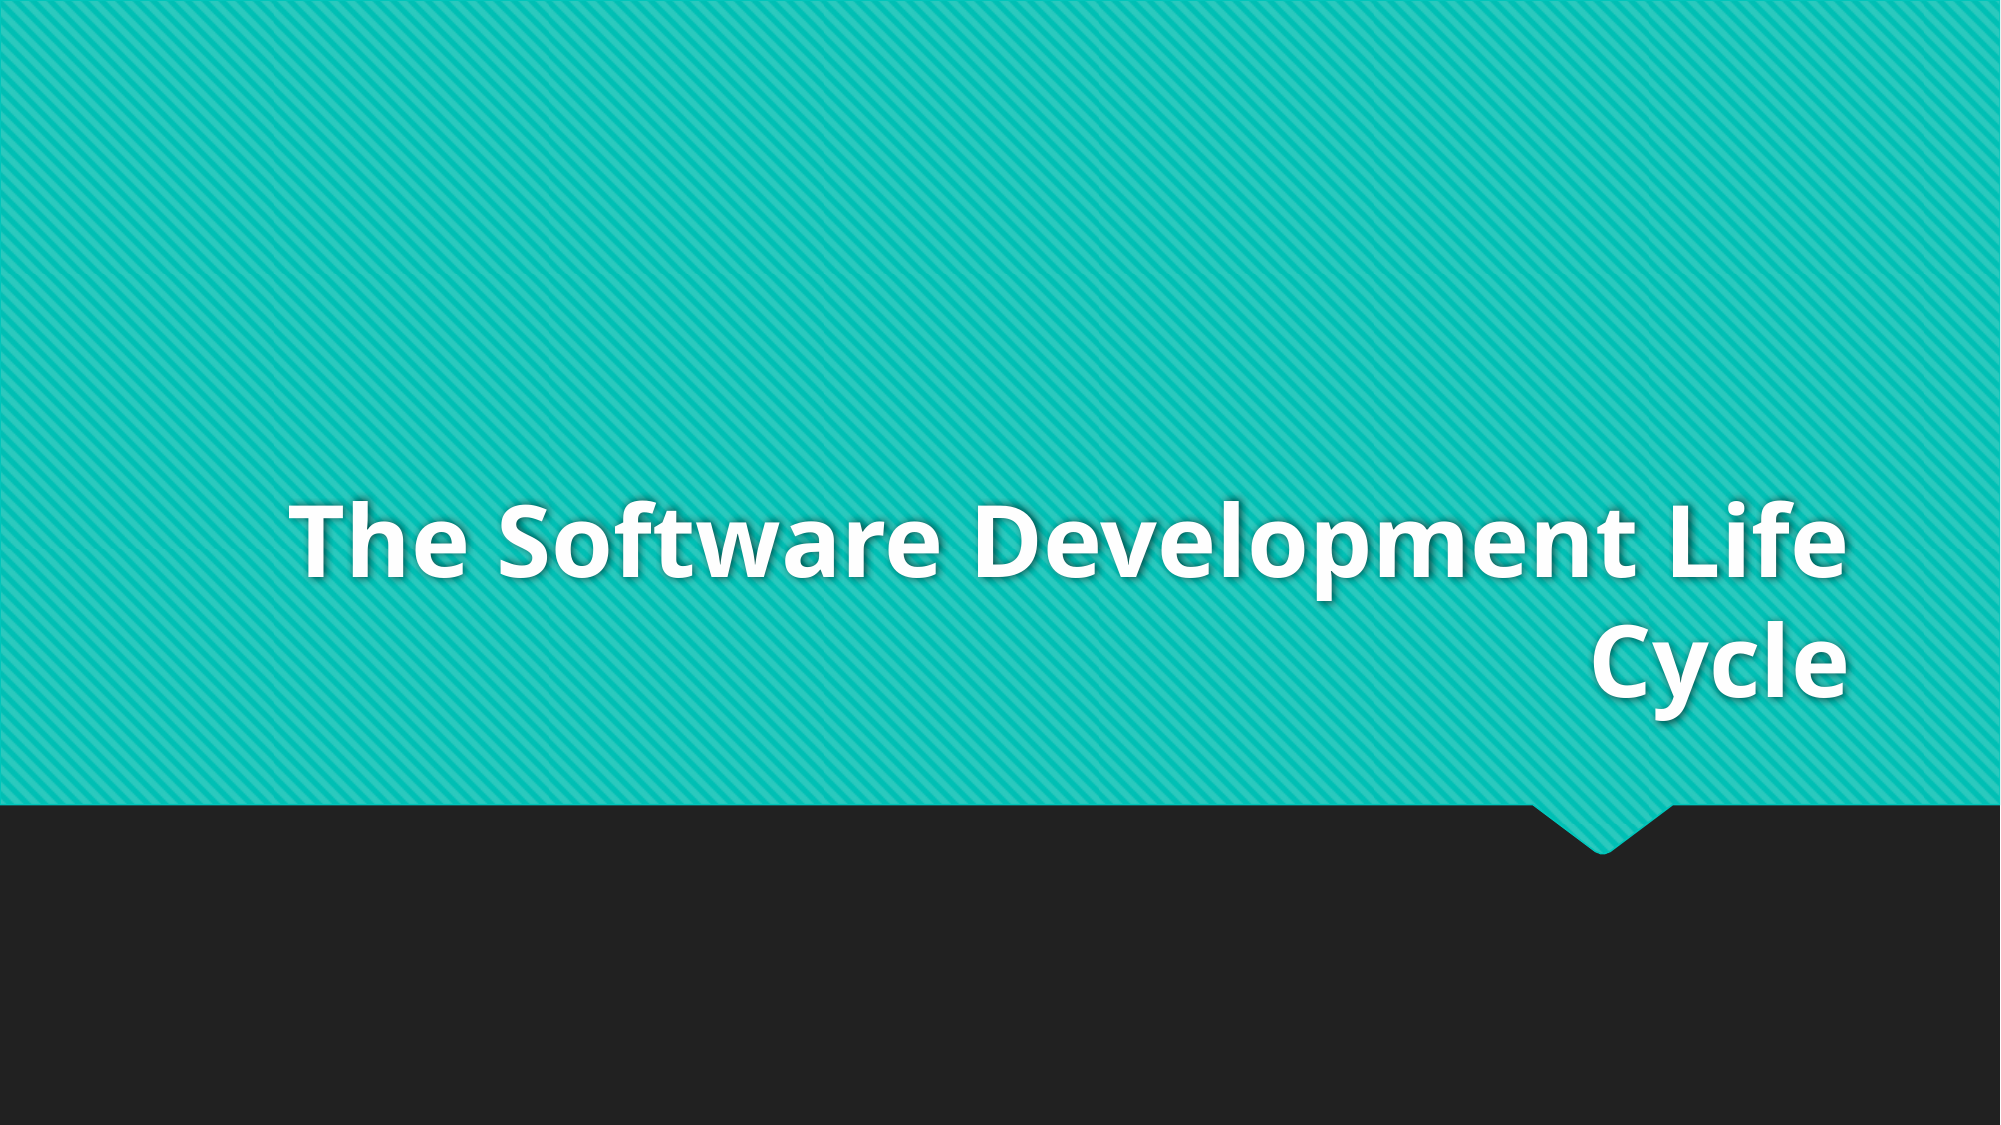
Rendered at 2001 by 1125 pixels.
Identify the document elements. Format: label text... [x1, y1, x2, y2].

title The Software Development Life Cycle [132, 484, 1866, 726]
